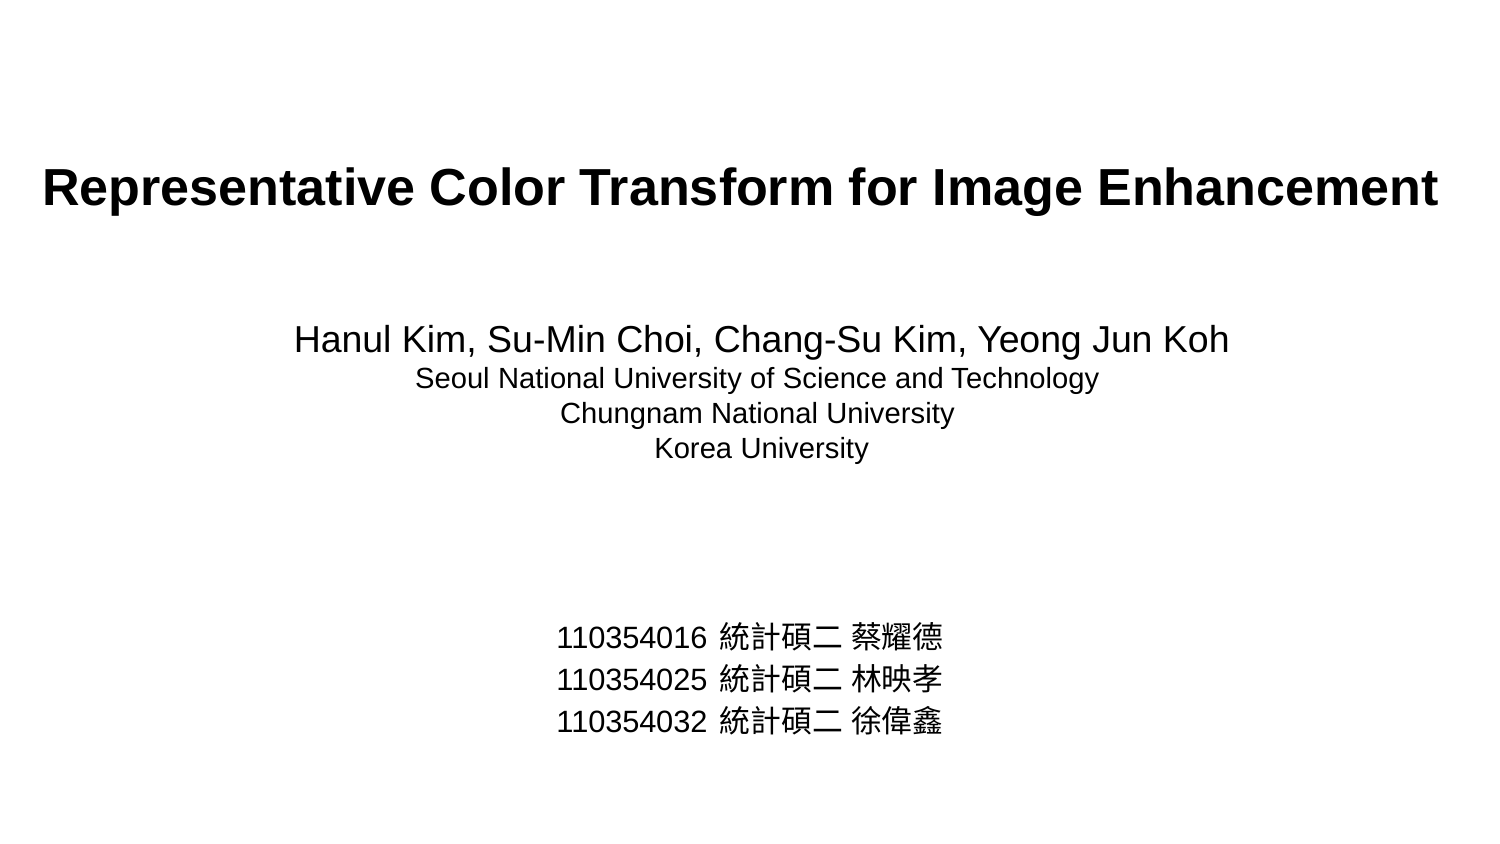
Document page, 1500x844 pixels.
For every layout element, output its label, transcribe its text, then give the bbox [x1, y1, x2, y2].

subtitle 110354016 統計碩二 蔡耀德 110354025 統計碩二 林映孝 110354032 統計碩二 徐偉鑫 [51, 616, 1449, 747]
text_box Hanul Kim, Su-Min Choi, Chang-Su Kim, Yeong Jun Koh Seoul National University of Science and Technology Chungnam National University Korea University [208, 293, 1316, 480]
title Representative Color Transform for Image Enhancement [7, 128, 1474, 223]
